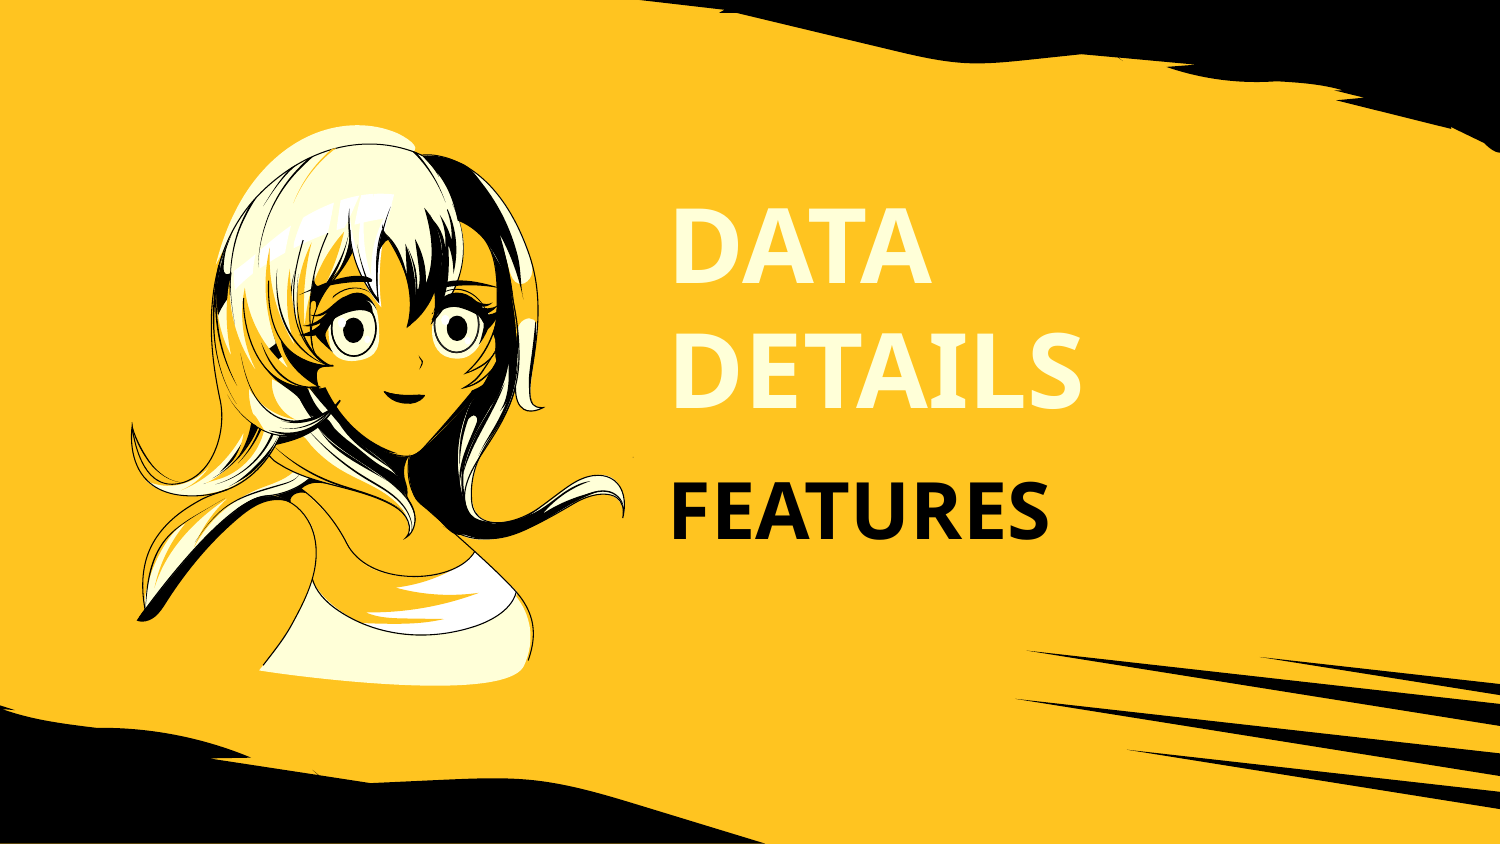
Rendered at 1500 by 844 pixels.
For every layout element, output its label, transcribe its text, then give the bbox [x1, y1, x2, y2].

title DATA DETAILS [652, 164, 1322, 430]
title FEATURES [652, 466, 1384, 550]
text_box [1014, 650, 1500, 810]
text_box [116, 121, 630, 686]
